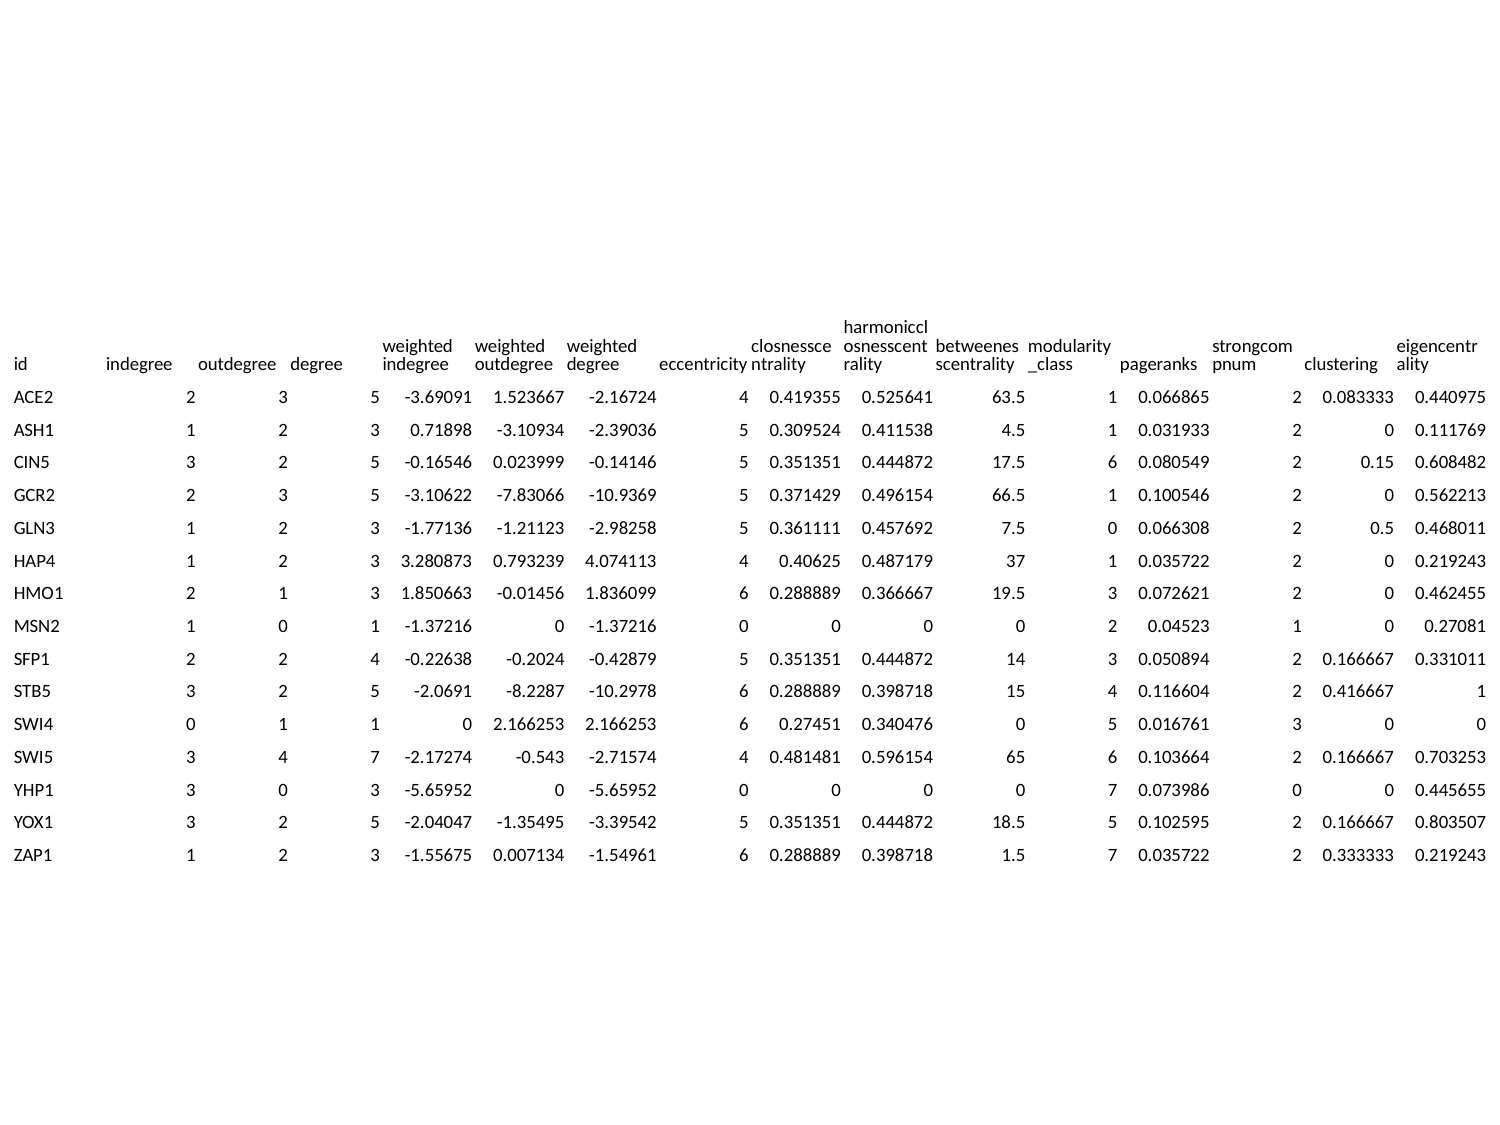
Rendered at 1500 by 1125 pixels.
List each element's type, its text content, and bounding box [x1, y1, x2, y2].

table_cell 1 [1211, 605, 1303, 637]
table_cell -2.16724 [566, 376, 658, 408]
table_cell 5 [1027, 703, 1119, 735]
table_cell 0 [1211, 768, 1303, 801]
table_cell HMO1 [13, 572, 105, 605]
table_cell 0.166667 [1303, 637, 1395, 670]
table_cell 5 [658, 474, 750, 506]
table_cell -2.98258 [566, 506, 658, 539]
table_cell 1 [197, 703, 289, 735]
table_cell 18.5 [934, 801, 1027, 834]
table_header clustering [1303, 287, 1395, 376]
table_cell 0.351351 [750, 441, 842, 474]
table_cell ASH1 [13, 408, 105, 441]
table_cell 0.066865 [1119, 376, 1211, 408]
table_cell 2.166253 [566, 703, 658, 735]
table_cell -0.16546 [381, 441, 473, 474]
table_cell 5 [1027, 801, 1119, 834]
table_cell 3.280873 [381, 539, 473, 572]
table_cell -1.55675 [381, 834, 473, 866]
table_cell 0.468011 [1395, 506, 1487, 539]
table_cell SWI4 [13, 703, 105, 735]
table_cell 0.166667 [1303, 801, 1395, 834]
table_cell GLN3 [13, 506, 105, 539]
table_cell 2 [1211, 670, 1303, 703]
table_cell 0.288889 [750, 834, 842, 866]
table_cell -8.2287 [473, 670, 566, 703]
table_cell 0.080549 [1119, 441, 1211, 474]
table_cell 1 [1027, 474, 1119, 506]
table_cell 3 [105, 441, 197, 474]
table_cell 4 [289, 637, 381, 670]
table_cell 0.803507 [1395, 801, 1487, 834]
table_cell 1 [105, 539, 197, 572]
table_cell -0.2024 [473, 637, 566, 670]
table_cell 0.166667 [1303, 735, 1395, 768]
table_cell 1 [1027, 539, 1119, 572]
table_cell -1.37216 [381, 605, 473, 637]
table_cell 0.288889 [750, 572, 842, 605]
table_cell 5 [658, 801, 750, 834]
table_header eigencentrality [1395, 287, 1487, 376]
table_cell 1.5 [934, 834, 1027, 866]
table_cell 1 [289, 605, 381, 637]
table_cell -3.10934 [473, 408, 566, 441]
table_cell 0 [197, 605, 289, 637]
table_cell 0.031933 [1119, 408, 1211, 441]
table_cell 5 [289, 670, 381, 703]
table_cell 2 [1211, 735, 1303, 768]
table_cell MSN2 [13, 605, 105, 637]
table_cell 2 [1027, 605, 1119, 637]
table_cell 5 [658, 506, 750, 539]
table_cell 7.5 [934, 506, 1027, 539]
table_cell 66.5 [934, 474, 1027, 506]
table_cell 4 [658, 376, 750, 408]
table_cell 63.5 [934, 376, 1027, 408]
table_cell 14 [934, 637, 1027, 670]
table_cell 0.219243 [1395, 539, 1487, 572]
table_cell 0.333333 [1303, 834, 1395, 866]
table_cell -1.54961 [566, 834, 658, 866]
table_cell YHP1 [13, 768, 105, 801]
table_cell 0 [1303, 408, 1395, 441]
table_cell -7.83066 [473, 474, 566, 506]
table_cell 37 [934, 539, 1027, 572]
table_cell 0 [197, 768, 289, 801]
table_cell 0 [842, 768, 934, 801]
table_cell 0.457692 [842, 506, 934, 539]
table_cell 2 [1211, 376, 1303, 408]
table_header eccentricity [658, 287, 750, 376]
table_cell -1.21123 [473, 506, 566, 539]
table_cell 2 [197, 637, 289, 670]
table_cell 1 [1395, 670, 1487, 703]
table_cell 0.481481 [750, 735, 842, 768]
table_cell -10.2978 [566, 670, 658, 703]
table_cell 0.793239 [473, 539, 566, 572]
table_cell 0 [658, 605, 750, 637]
table_cell 1.523667 [473, 376, 566, 408]
table_cell -2.71574 [566, 735, 658, 768]
table_cell 0.066308 [1119, 506, 1211, 539]
table_cell 0.103664 [1119, 735, 1211, 768]
table_cell 0.398718 [842, 834, 934, 866]
table_cell 0.398718 [842, 670, 934, 703]
table_cell 0 [473, 605, 566, 637]
table_cell 0.27451 [750, 703, 842, 735]
table_cell 0.361111 [750, 506, 842, 539]
table_cell SFP1 [13, 637, 105, 670]
table_cell 0.016761 [1119, 703, 1211, 735]
table_cell 0 [1395, 703, 1487, 735]
table_cell STB5 [13, 670, 105, 703]
table_header harmonicclosnesscentrality [842, 287, 934, 376]
table_cell 0.562213 [1395, 474, 1487, 506]
table_cell 0.71898 [381, 408, 473, 441]
table_cell 0.309524 [750, 408, 842, 441]
table_cell 2 [105, 376, 197, 408]
table_header outdegree [197, 287, 289, 376]
table_cell 0.444872 [842, 637, 934, 670]
table_cell 0.27081 [1395, 605, 1487, 637]
table_cell 2 [1211, 801, 1303, 834]
table_cell 2.166253 [473, 703, 566, 735]
table_cell 15 [934, 670, 1027, 703]
table_cell 0.416667 [1303, 670, 1395, 703]
table_cell -0.14146 [566, 441, 658, 474]
table_cell 0 [842, 605, 934, 637]
table_cell 6 [658, 703, 750, 735]
table_cell 5 [289, 474, 381, 506]
table_cell 0 [658, 768, 750, 801]
table_cell 0.116604 [1119, 670, 1211, 703]
table_cell 7 [1027, 834, 1119, 866]
table_cell 4 [1027, 670, 1119, 703]
table_cell -0.22638 [381, 637, 473, 670]
table_cell 0 [1303, 539, 1395, 572]
table_cell 3 [1211, 703, 1303, 735]
table_cell 0 [1303, 605, 1395, 637]
table_cell 0.525641 [842, 376, 934, 408]
table_cell 0.462455 [1395, 572, 1487, 605]
table_cell 3 [105, 768, 197, 801]
table_cell -5.65952 [381, 768, 473, 801]
table_cell 0.073986 [1119, 768, 1211, 801]
table_cell 2 [197, 834, 289, 866]
table_cell 3 [197, 376, 289, 408]
table_cell 7 [1027, 768, 1119, 801]
table_cell 0 [1303, 768, 1395, 801]
table_header weighted degree [566, 287, 658, 376]
table_cell 0.40625 [750, 539, 842, 572]
table_cell 0.15 [1303, 441, 1395, 474]
table_cell 0.04523 [1119, 605, 1211, 637]
table_cell 2 [197, 670, 289, 703]
table_header modularity_class [1027, 287, 1119, 376]
table_cell 4 [658, 539, 750, 572]
table_cell -5.65952 [566, 768, 658, 801]
table_cell -1.35495 [473, 801, 566, 834]
table_cell 0 [105, 703, 197, 735]
table_cell 0 [934, 703, 1027, 735]
table_cell 0.351351 [750, 801, 842, 834]
table_cell 2 [105, 637, 197, 670]
table_cell 4.5 [934, 408, 1027, 441]
table_cell 0 [934, 768, 1027, 801]
table_cell 6 [1027, 735, 1119, 768]
table_cell 0.444872 [842, 441, 934, 474]
table_cell 0.007134 [473, 834, 566, 866]
table_cell 3 [289, 834, 381, 866]
table_cell 0.419355 [750, 376, 842, 408]
table_cell 5 [289, 441, 381, 474]
table_cell SWI5 [13, 735, 105, 768]
table_cell 2 [1211, 834, 1303, 866]
table_cell 2 [105, 474, 197, 506]
table_cell 0.445655 [1395, 768, 1487, 801]
table_cell 0.050894 [1119, 637, 1211, 670]
table_cell 2 [105, 572, 197, 605]
table_cell 4 [658, 735, 750, 768]
table_cell 2 [197, 539, 289, 572]
table_cell HAP4 [13, 539, 105, 572]
table_header weighted outdegree [473, 287, 566, 376]
table_cell 0.083333 [1303, 376, 1395, 408]
table_cell ACE2 [13, 376, 105, 408]
table_header weighted indegree [381, 287, 473, 376]
table_cell 0.411538 [842, 408, 934, 441]
table_cell 0 [1303, 572, 1395, 605]
table_cell 0.035722 [1119, 539, 1211, 572]
table_cell 0.331011 [1395, 637, 1487, 670]
table_cell GCR2 [13, 474, 105, 506]
table_cell -2.39036 [566, 408, 658, 441]
table_cell -3.39542 [566, 801, 658, 834]
table_cell -3.10622 [381, 474, 473, 506]
table_cell 1.836099 [566, 572, 658, 605]
table_cell -10.9369 [566, 474, 658, 506]
table_cell -2.17274 [381, 735, 473, 768]
table_cell 0.496154 [842, 474, 934, 506]
table_cell 6 [1027, 441, 1119, 474]
table_cell 0.608482 [1395, 441, 1487, 474]
table_cell 1 [1027, 408, 1119, 441]
table_cell 2 [197, 408, 289, 441]
table_cell 0.102595 [1119, 801, 1211, 834]
table_cell -1.37216 [566, 605, 658, 637]
table_cell 0.072621 [1119, 572, 1211, 605]
table_cell 0 [381, 703, 473, 735]
table_cell 2 [1211, 539, 1303, 572]
table_cell 0.596154 [842, 735, 934, 768]
table_cell 0.100546 [1119, 474, 1211, 506]
table_header indegree [105, 287, 197, 376]
table_cell 3 [289, 539, 381, 572]
table_header id [13, 287, 105, 376]
table_cell 3 [105, 670, 197, 703]
table_cell 19.5 [934, 572, 1027, 605]
table_cell -2.04047 [381, 801, 473, 834]
table_cell 0.366667 [842, 572, 934, 605]
table_cell 5 [289, 376, 381, 408]
table_cell 2 [1211, 441, 1303, 474]
table_cell 5 [289, 801, 381, 834]
table_cell 0 [750, 768, 842, 801]
table_cell 0 [934, 605, 1027, 637]
table_cell 2 [197, 506, 289, 539]
table_cell 1 [105, 605, 197, 637]
table_cell 0 [1303, 703, 1395, 735]
table_cell ZAP1 [13, 834, 105, 866]
table_cell 65 [934, 735, 1027, 768]
table_header degree [289, 287, 381, 376]
table_cell -0.01456 [473, 572, 566, 605]
table_cell 6 [658, 670, 750, 703]
table_header pageranks [1119, 287, 1211, 376]
table_cell 1 [105, 506, 197, 539]
table_cell 2 [197, 801, 289, 834]
table_cell -0.42879 [566, 637, 658, 670]
table_cell 3 [289, 572, 381, 605]
table_cell 1 [289, 703, 381, 735]
table_cell 0.703253 [1395, 735, 1487, 768]
table_cell 0.371429 [750, 474, 842, 506]
table_cell YOX1 [13, 801, 105, 834]
table_header strongcompnum [1211, 287, 1303, 376]
table_cell 1.850663 [381, 572, 473, 605]
table_cell 3 [289, 408, 381, 441]
table_cell 1 [1027, 376, 1119, 408]
table_cell 0.351351 [750, 637, 842, 670]
table_cell -1.77136 [381, 506, 473, 539]
table_cell -0.543 [473, 735, 566, 768]
table_cell 0.219243 [1395, 834, 1487, 866]
table_cell 0.340476 [842, 703, 934, 735]
table_cell 7 [289, 735, 381, 768]
table_cell 0.111769 [1395, 408, 1487, 441]
table_cell 1 [197, 572, 289, 605]
table_cell 2 [1211, 474, 1303, 506]
table_cell 1 [105, 408, 197, 441]
table_cell 5 [658, 408, 750, 441]
table_cell 0.487179 [842, 539, 934, 572]
table_cell 0 [1027, 506, 1119, 539]
table_cell 0 [750, 605, 842, 637]
table_cell 2 [1211, 572, 1303, 605]
table_cell 0.444872 [842, 801, 934, 834]
table_cell 0.035722 [1119, 834, 1211, 866]
table_cell 1 [105, 834, 197, 866]
table_cell 3 [1027, 572, 1119, 605]
table_cell 2 [197, 441, 289, 474]
table_cell 2 [1211, 637, 1303, 670]
table_cell 0.288889 [750, 670, 842, 703]
table_cell 2 [1211, 408, 1303, 441]
table_cell -2.0691 [381, 670, 473, 703]
table_cell -3.69091 [381, 376, 473, 408]
table_cell 2 [1211, 506, 1303, 539]
table_cell 0 [1303, 474, 1395, 506]
table_cell CIN5 [13, 441, 105, 474]
table_header betweenesscentrality [934, 287, 1027, 376]
table_cell 3 [105, 735, 197, 768]
table_cell 6 [658, 572, 750, 605]
table_cell 5 [658, 441, 750, 474]
table_cell 3 [289, 768, 381, 801]
table_cell 4 [197, 735, 289, 768]
table_cell 3 [1027, 637, 1119, 670]
table_header closnesscentrality [750, 287, 842, 376]
table_cell 4.074113 [566, 539, 658, 572]
table_cell 5 [658, 637, 750, 670]
table_cell 0.5 [1303, 506, 1395, 539]
table_cell 17.5 [934, 441, 1027, 474]
table_cell 3 [197, 474, 289, 506]
table_cell 6 [658, 834, 750, 866]
table_cell 3 [105, 801, 197, 834]
table_cell 0.023999 [473, 441, 566, 474]
table_cell 3 [289, 506, 381, 539]
table_cell 0.440975 [1395, 376, 1487, 408]
table_cell 0 [473, 768, 566, 801]
